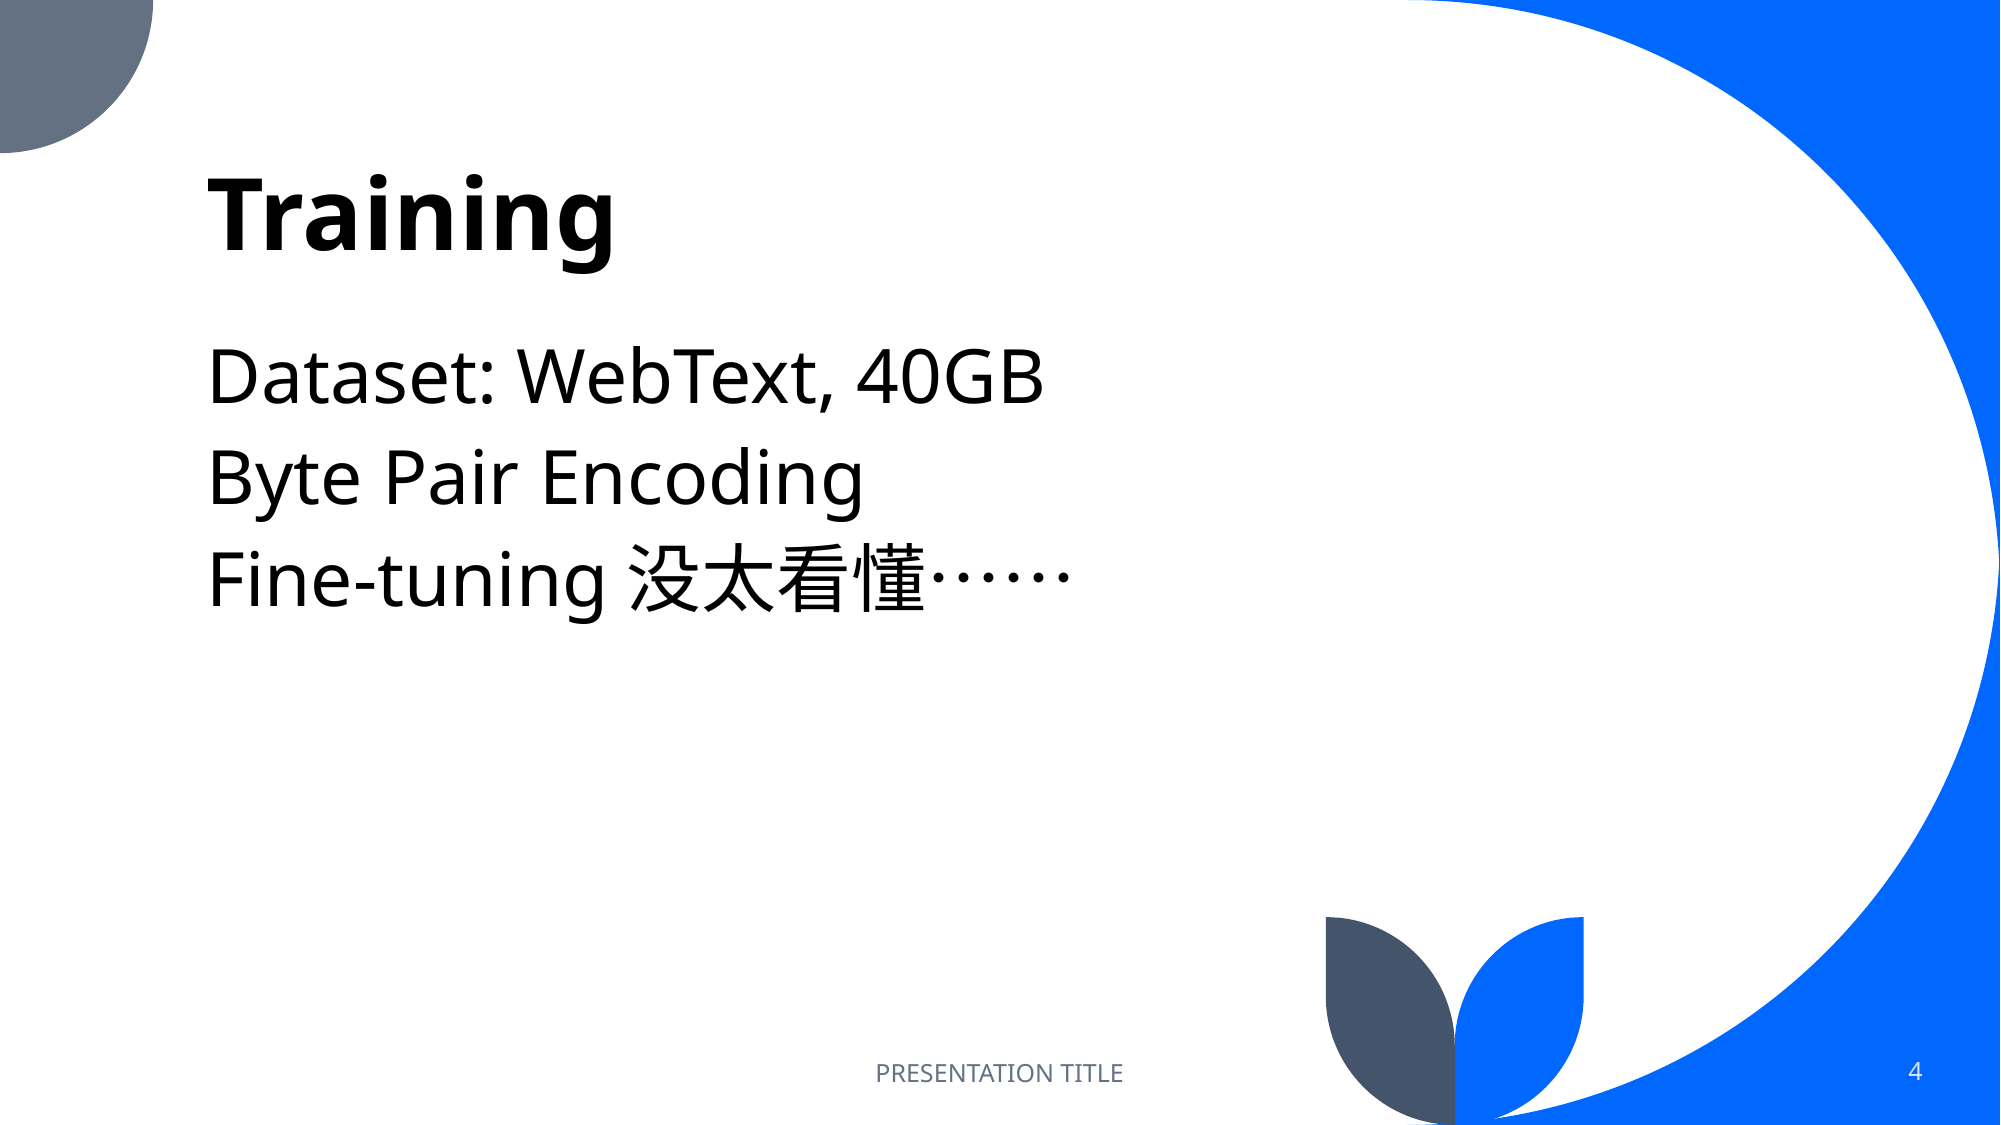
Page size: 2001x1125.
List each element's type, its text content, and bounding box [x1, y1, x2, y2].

slide_number 4 [1665, 1042, 1938, 1103]
title Training [191, 22, 1796, 280]
list Dataset: WebText, 40GB Byte Pair Encoding Fine-tuning没太看懂…… [191, 330, 1904, 884]
footer PRESENTATION TITLE [662, 1042, 1338, 1103]
